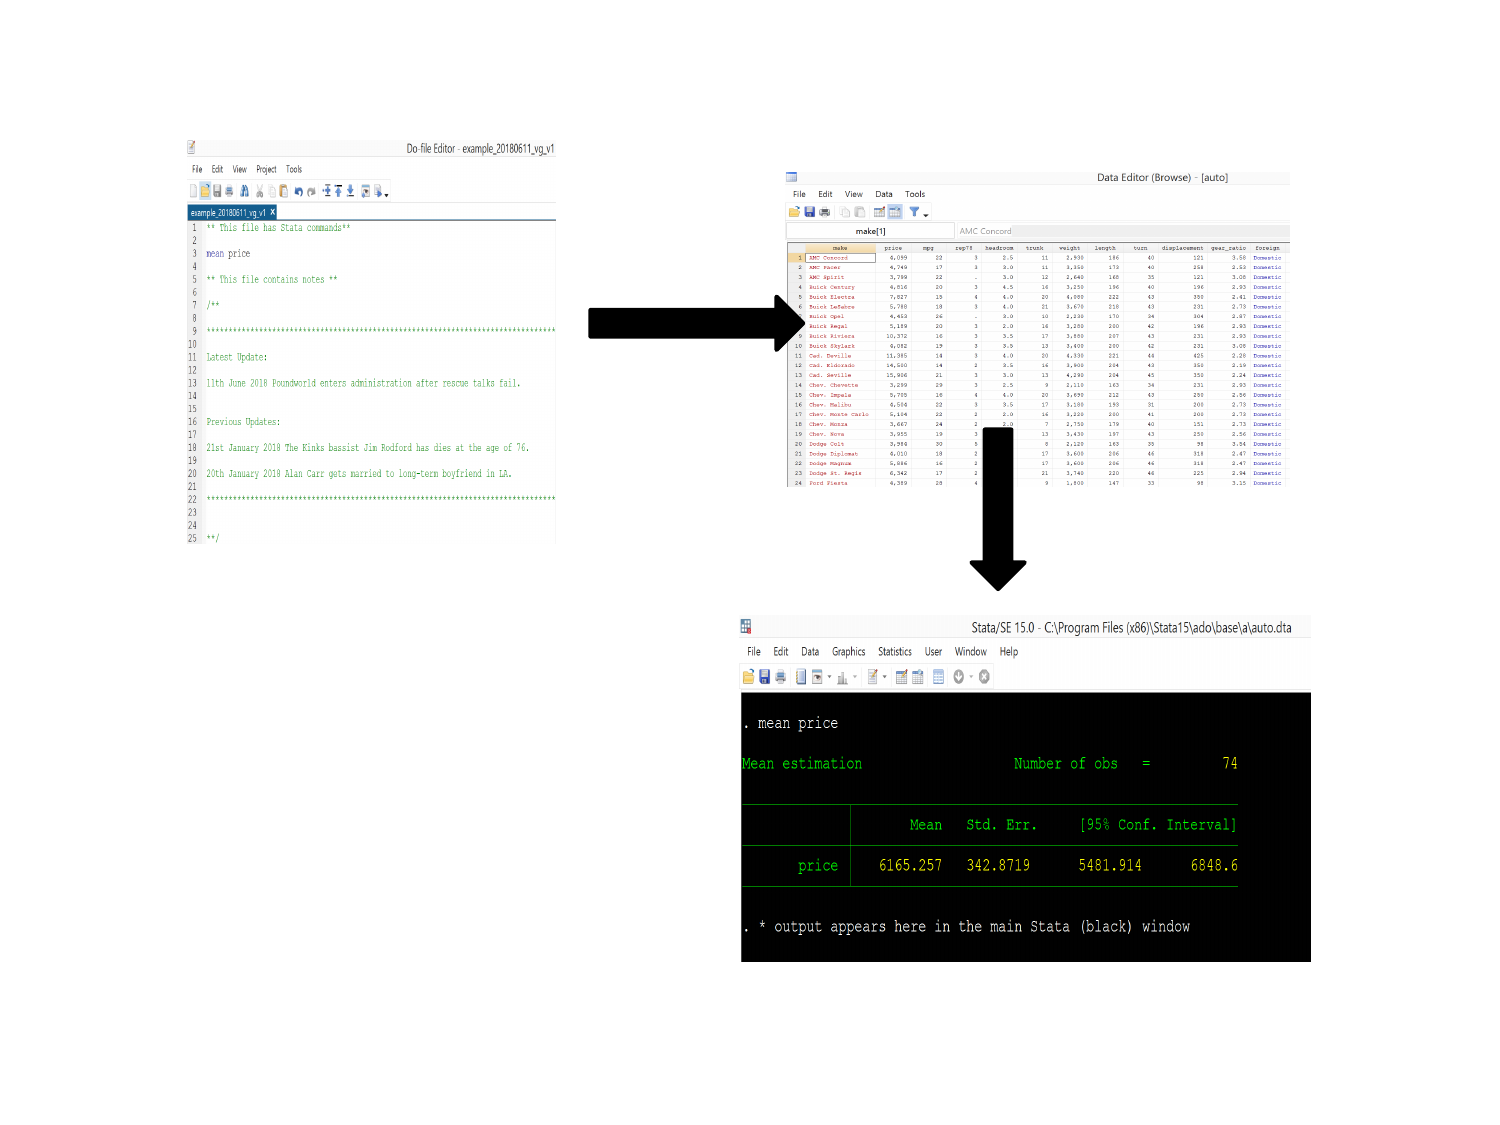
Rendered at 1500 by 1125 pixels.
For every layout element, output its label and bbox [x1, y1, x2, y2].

picture [187, 140, 556, 545]
text_box [588, 294, 780, 352]
picture [739, 615, 1311, 962]
text_box [969, 494, 1027, 592]
picture [785, 172, 1290, 488]
